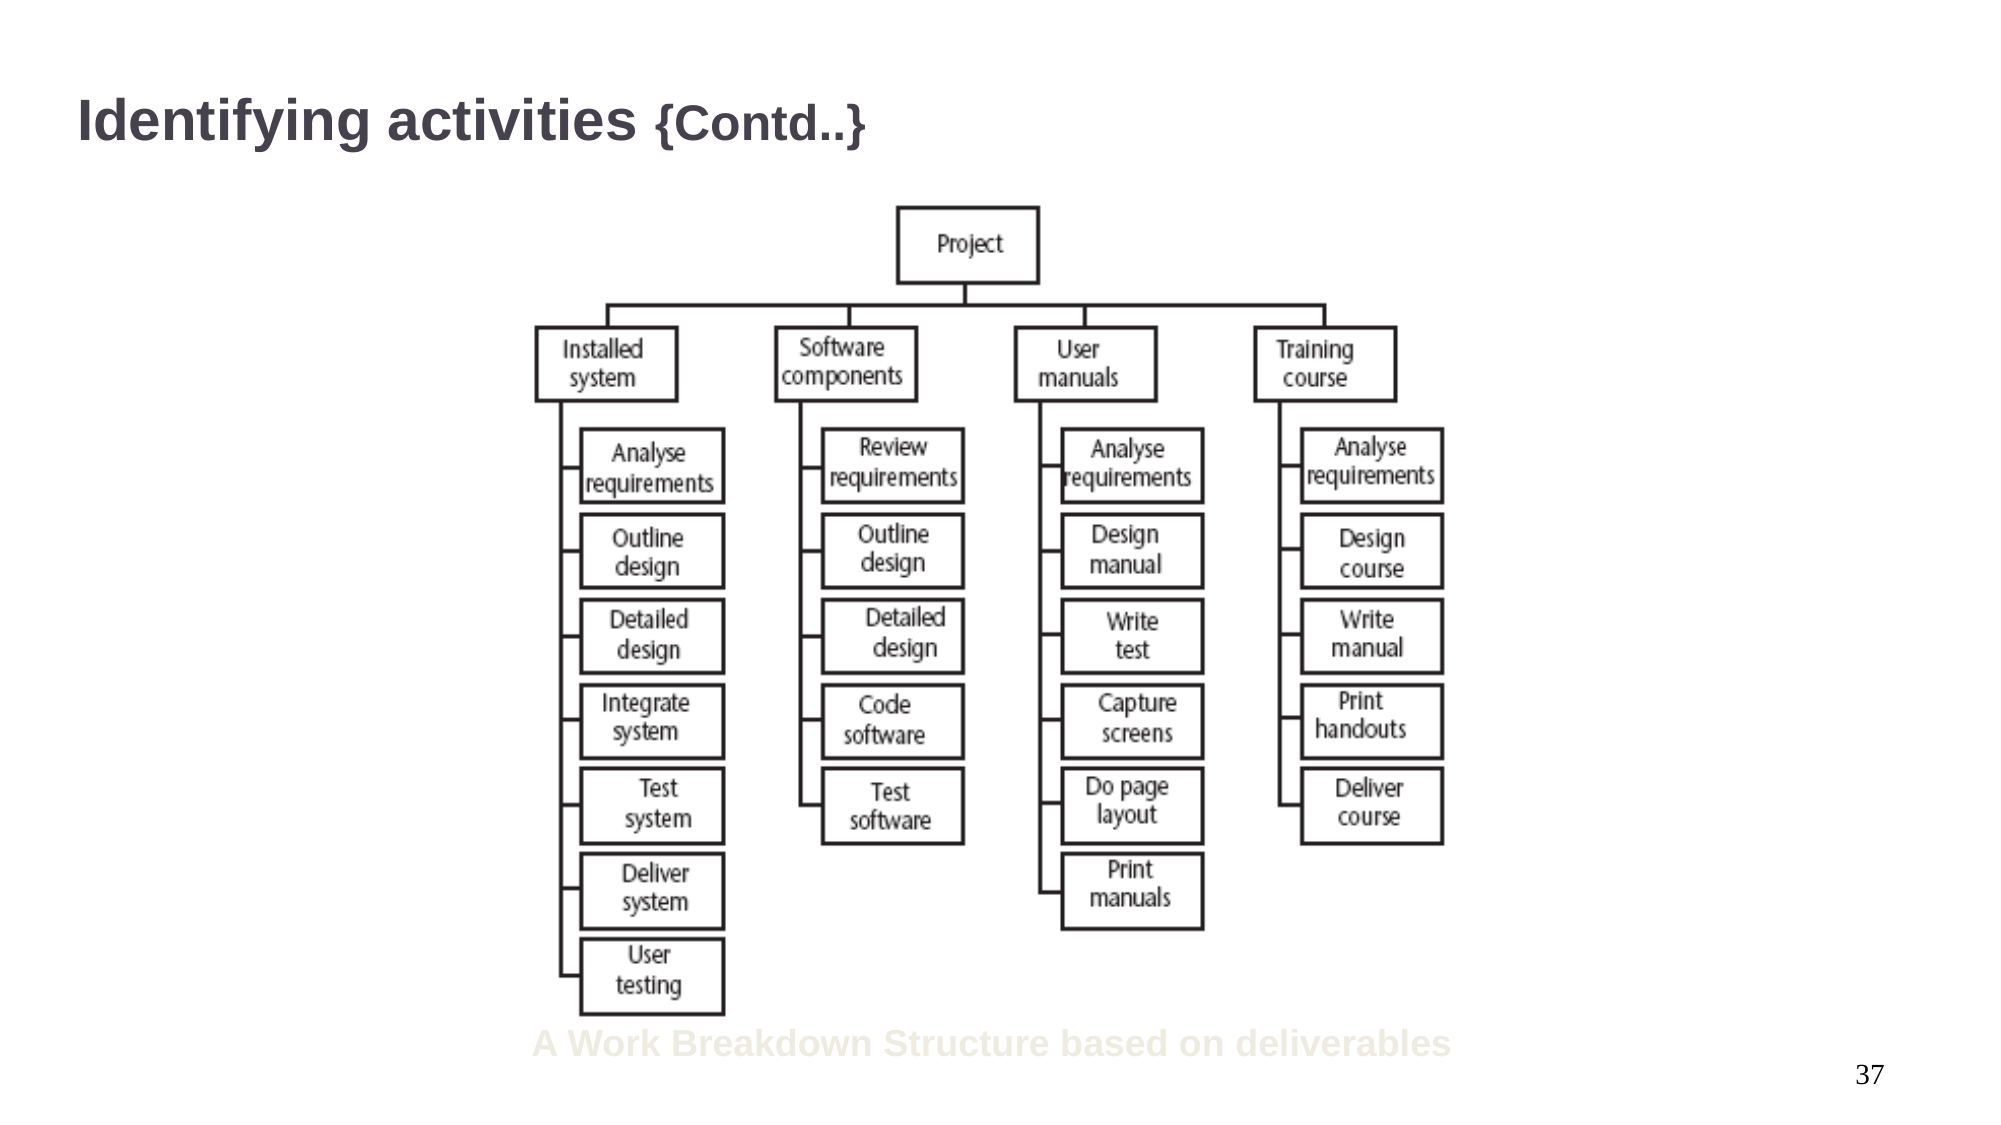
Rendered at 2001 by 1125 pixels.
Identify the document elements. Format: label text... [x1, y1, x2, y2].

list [527, 190, 1461, 1033]
slide_number 37 [1433, 1042, 1900, 1103]
title Identifying activities {Contd..} [62, 23, 1338, 212]
text_box A Work Breakdown Structure based on deliverables [516, 1011, 1468, 1072]
